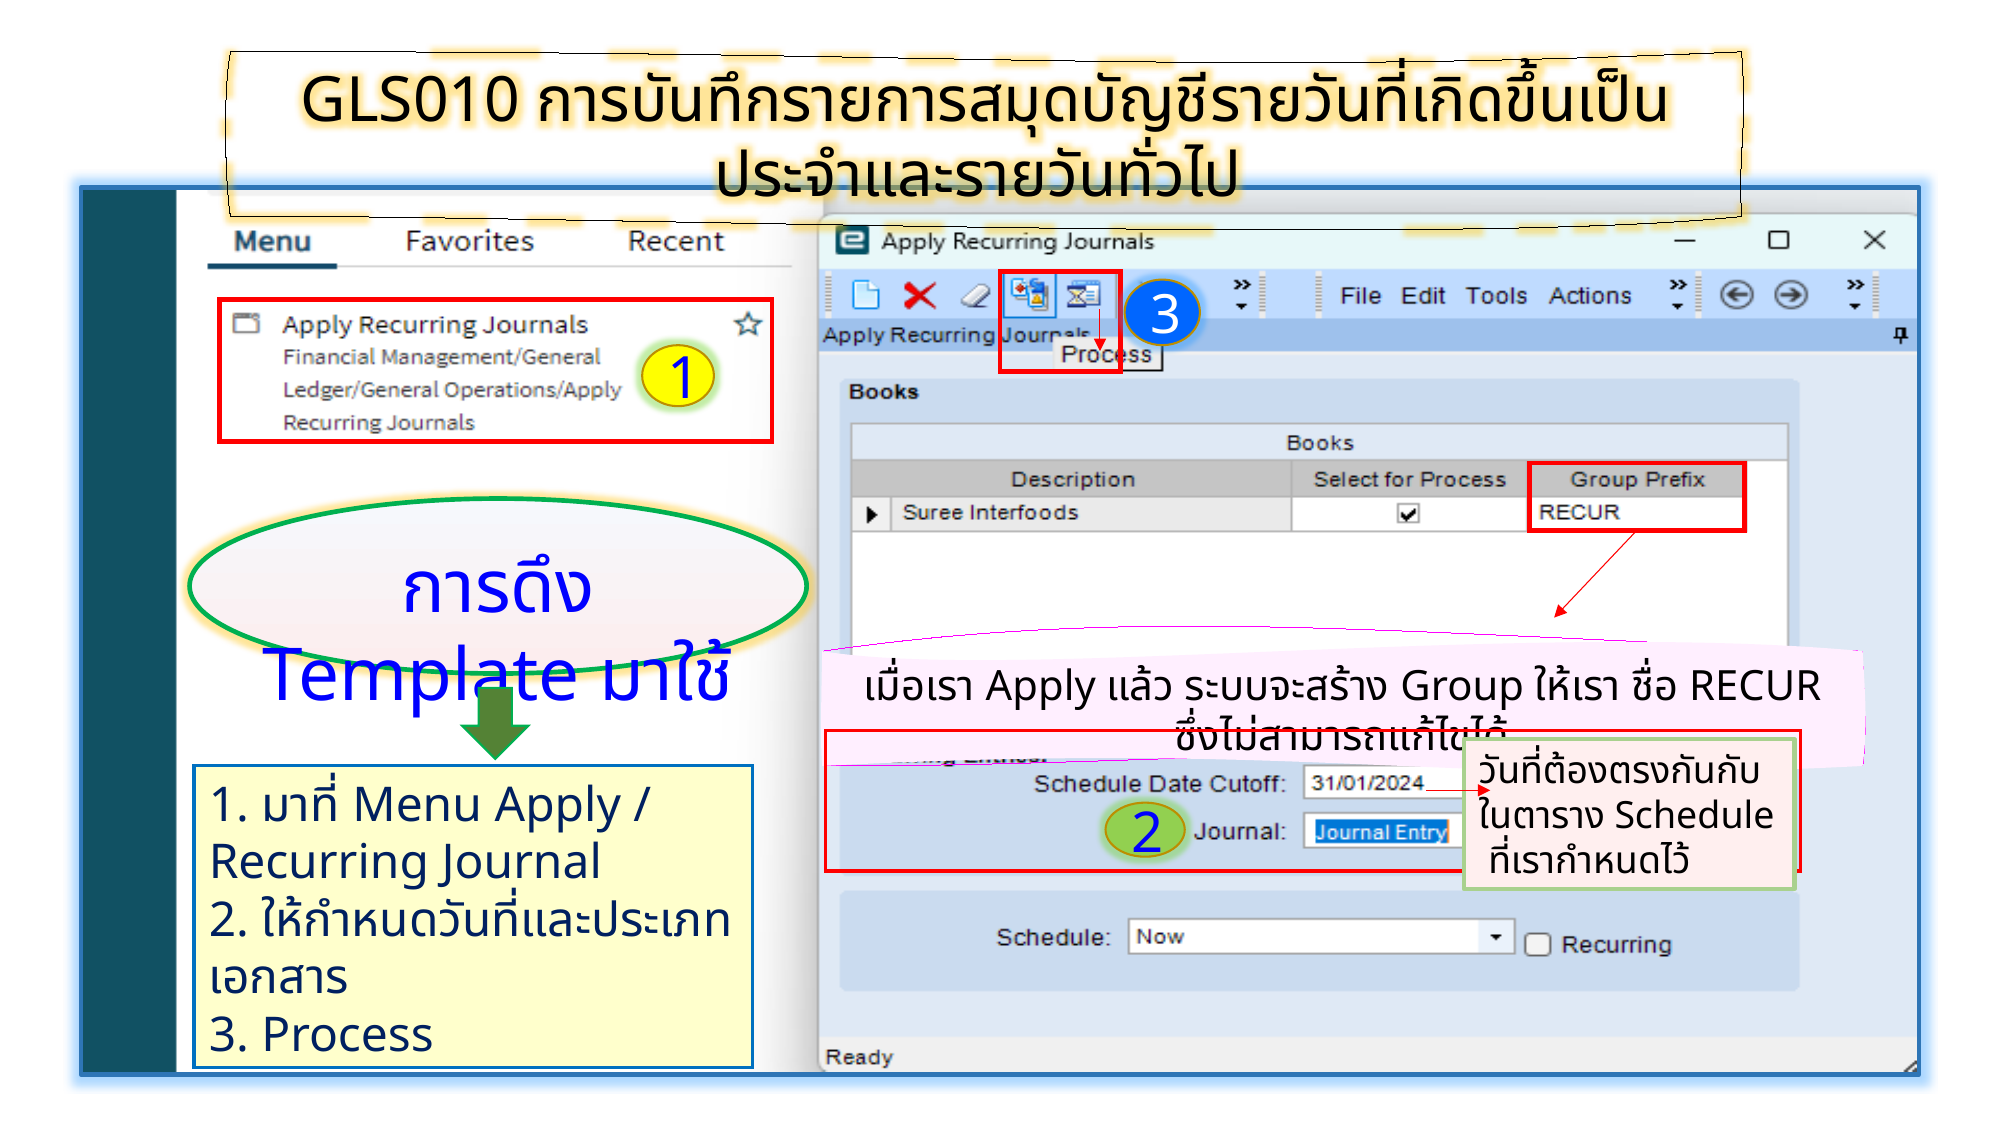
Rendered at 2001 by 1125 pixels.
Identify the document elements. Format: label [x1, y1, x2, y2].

text_box [83, 51, 1917, 1072]
